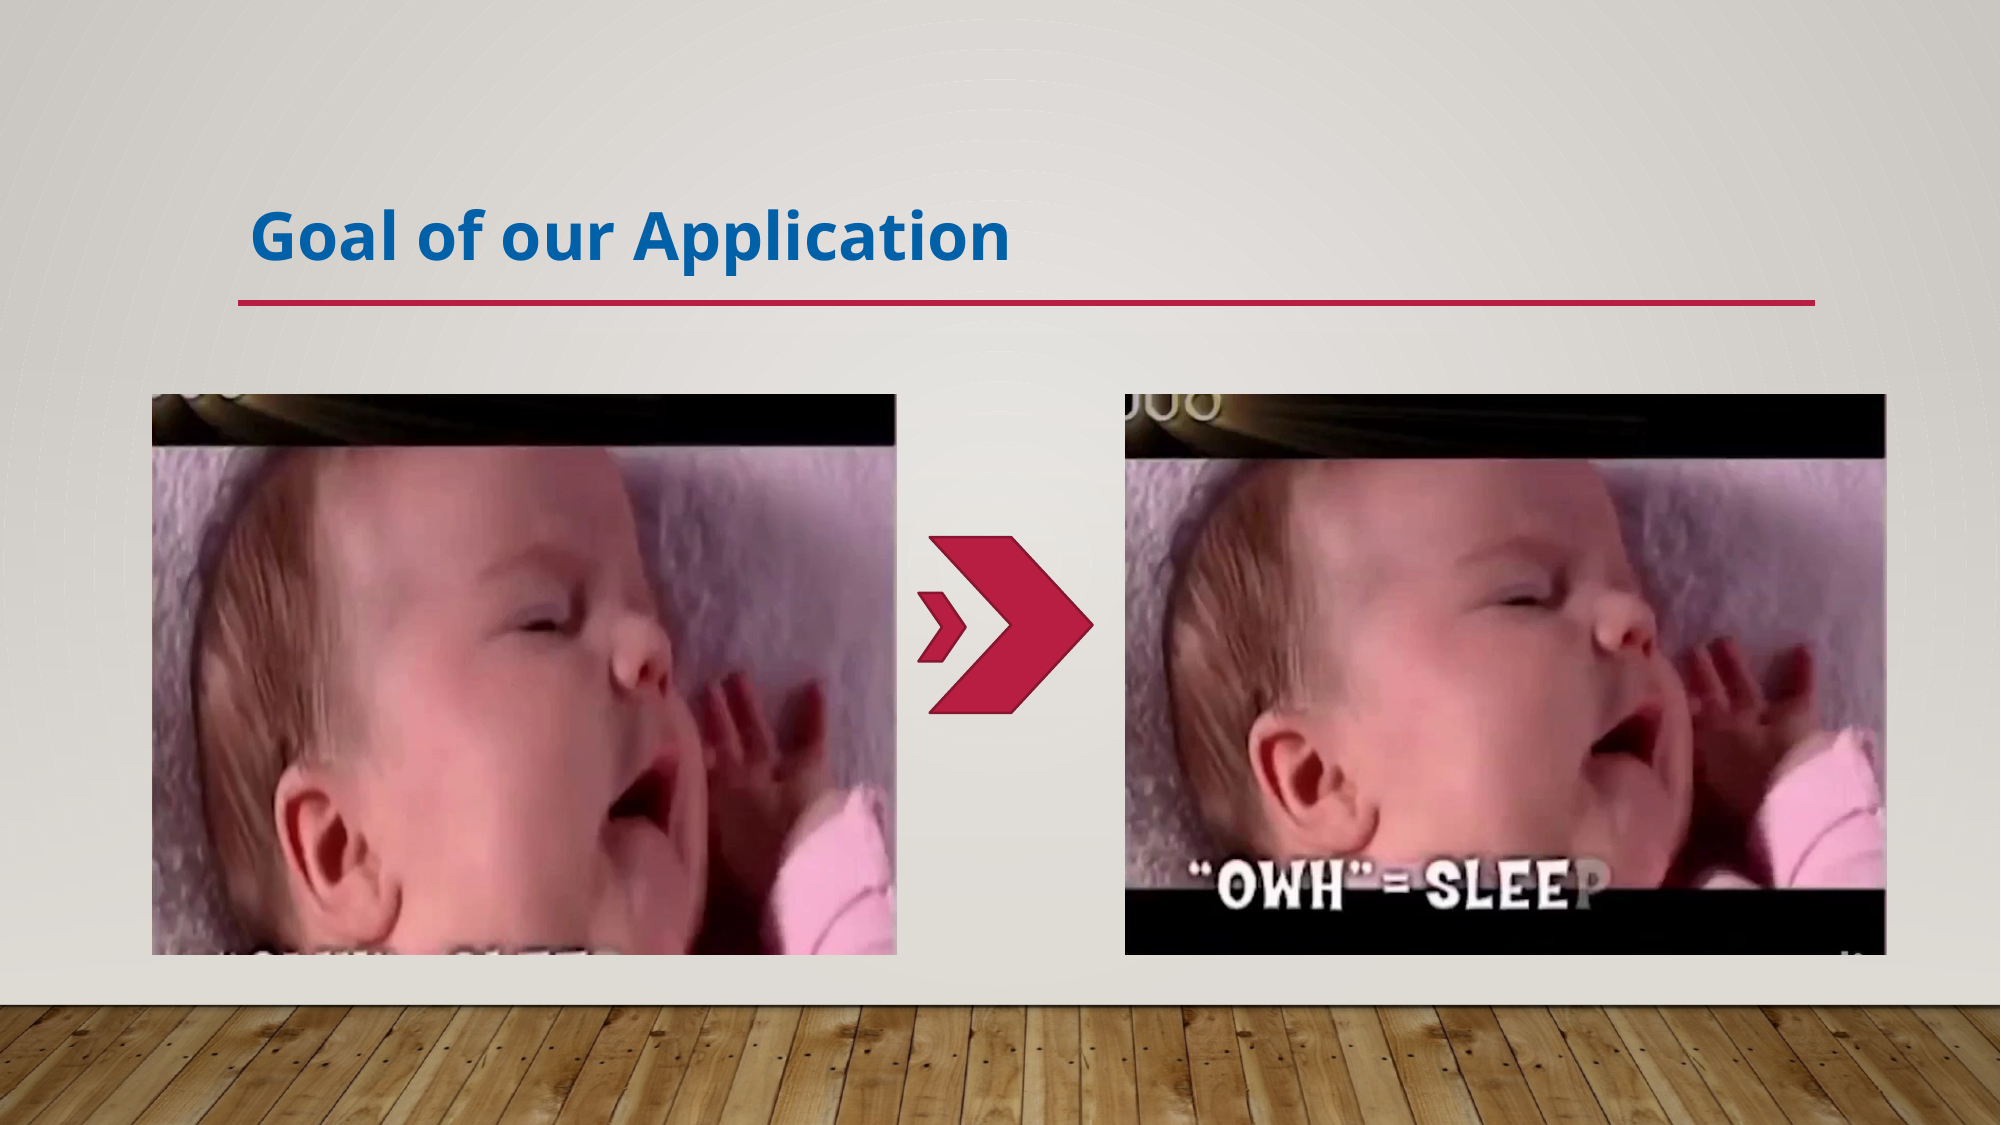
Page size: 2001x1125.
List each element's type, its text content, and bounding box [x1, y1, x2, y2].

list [151, 393, 898, 956]
text_box [917, 591, 967, 663]
text_box [928, 535, 1094, 715]
picture [0, 1005, 2000, 1125]
title Goal of our Application [234, 194, 1811, 369]
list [1124, 393, 1888, 956]
